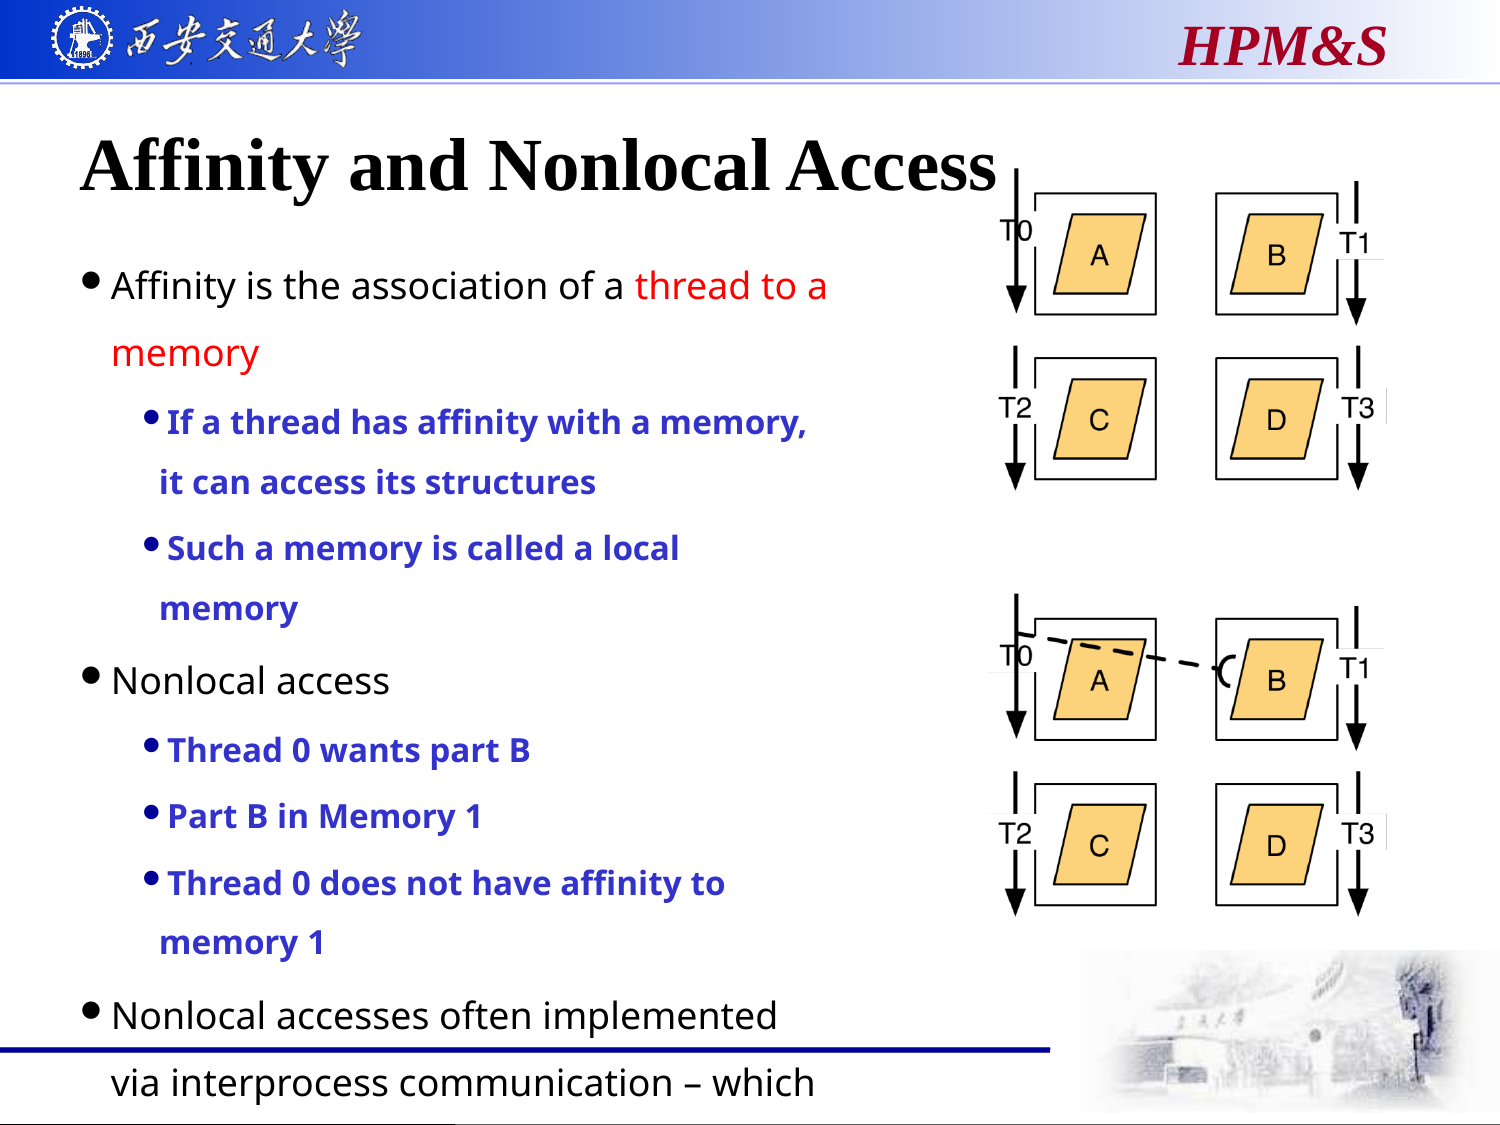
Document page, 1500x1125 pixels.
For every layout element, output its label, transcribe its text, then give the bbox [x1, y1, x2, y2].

list Affinity is the association of a thread to a memory If a thread has affinity with a memory, it can access its structures Such a memory is called a local memory Nonlocal access Thread 0 wants part B Part B in Memory 1 Thread 0 does not have affinity to memory 1 Nonlocal accesses often implemented via interprocess communication – which is expensive! [64, 231, 845, 1012]
picture [965, 568, 1500, 1113]
picture [50, 5, 113, 69]
title Affinity and Nonlocal Access [64, 101, 1400, 221]
picture [125, 10, 363, 67]
picture [965, 143, 1413, 528]
